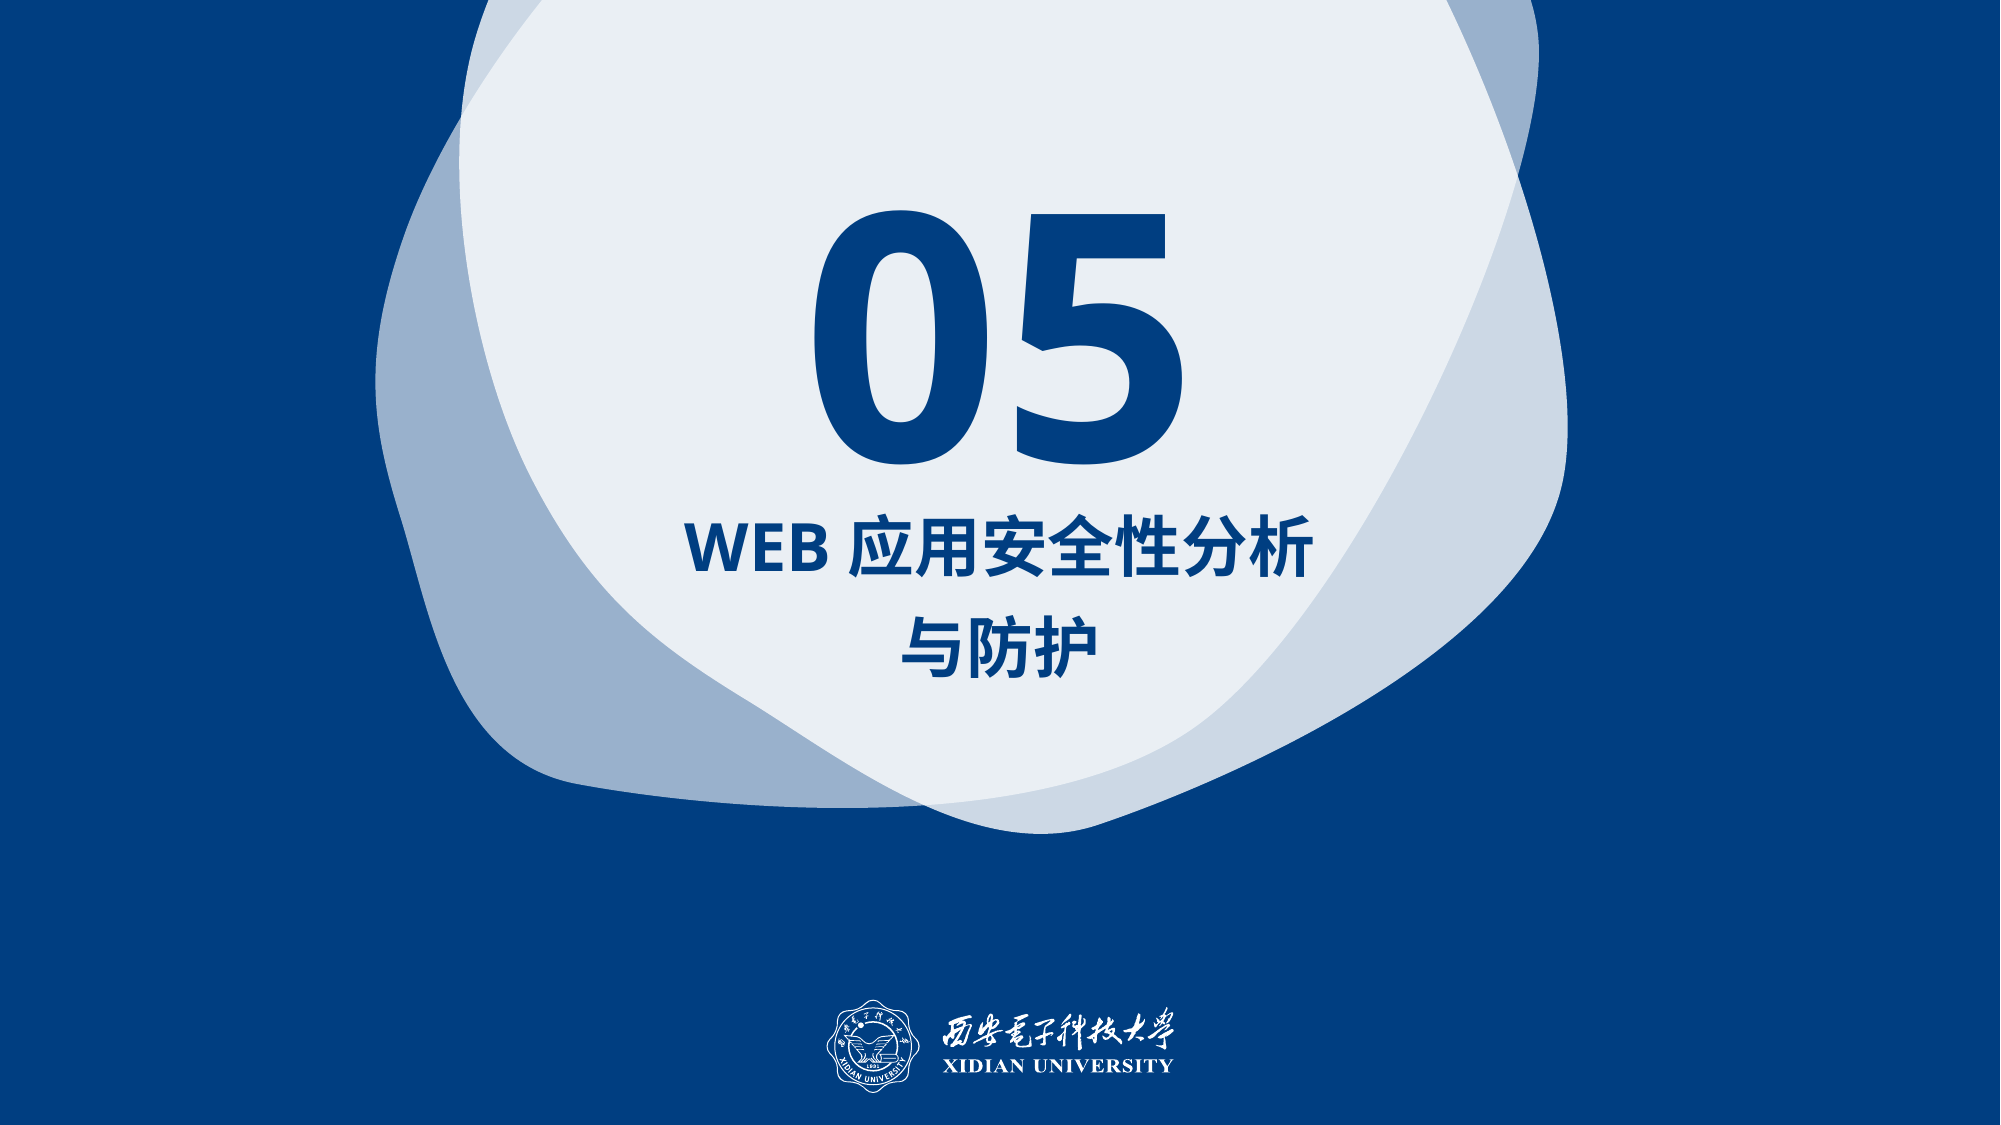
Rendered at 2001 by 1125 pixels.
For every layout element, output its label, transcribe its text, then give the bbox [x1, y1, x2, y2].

list WEB应用安全性分析 与防护 [610, 497, 1389, 713]
list 05 [761, 108, 1239, 497]
picture [826, 999, 1174, 1094]
